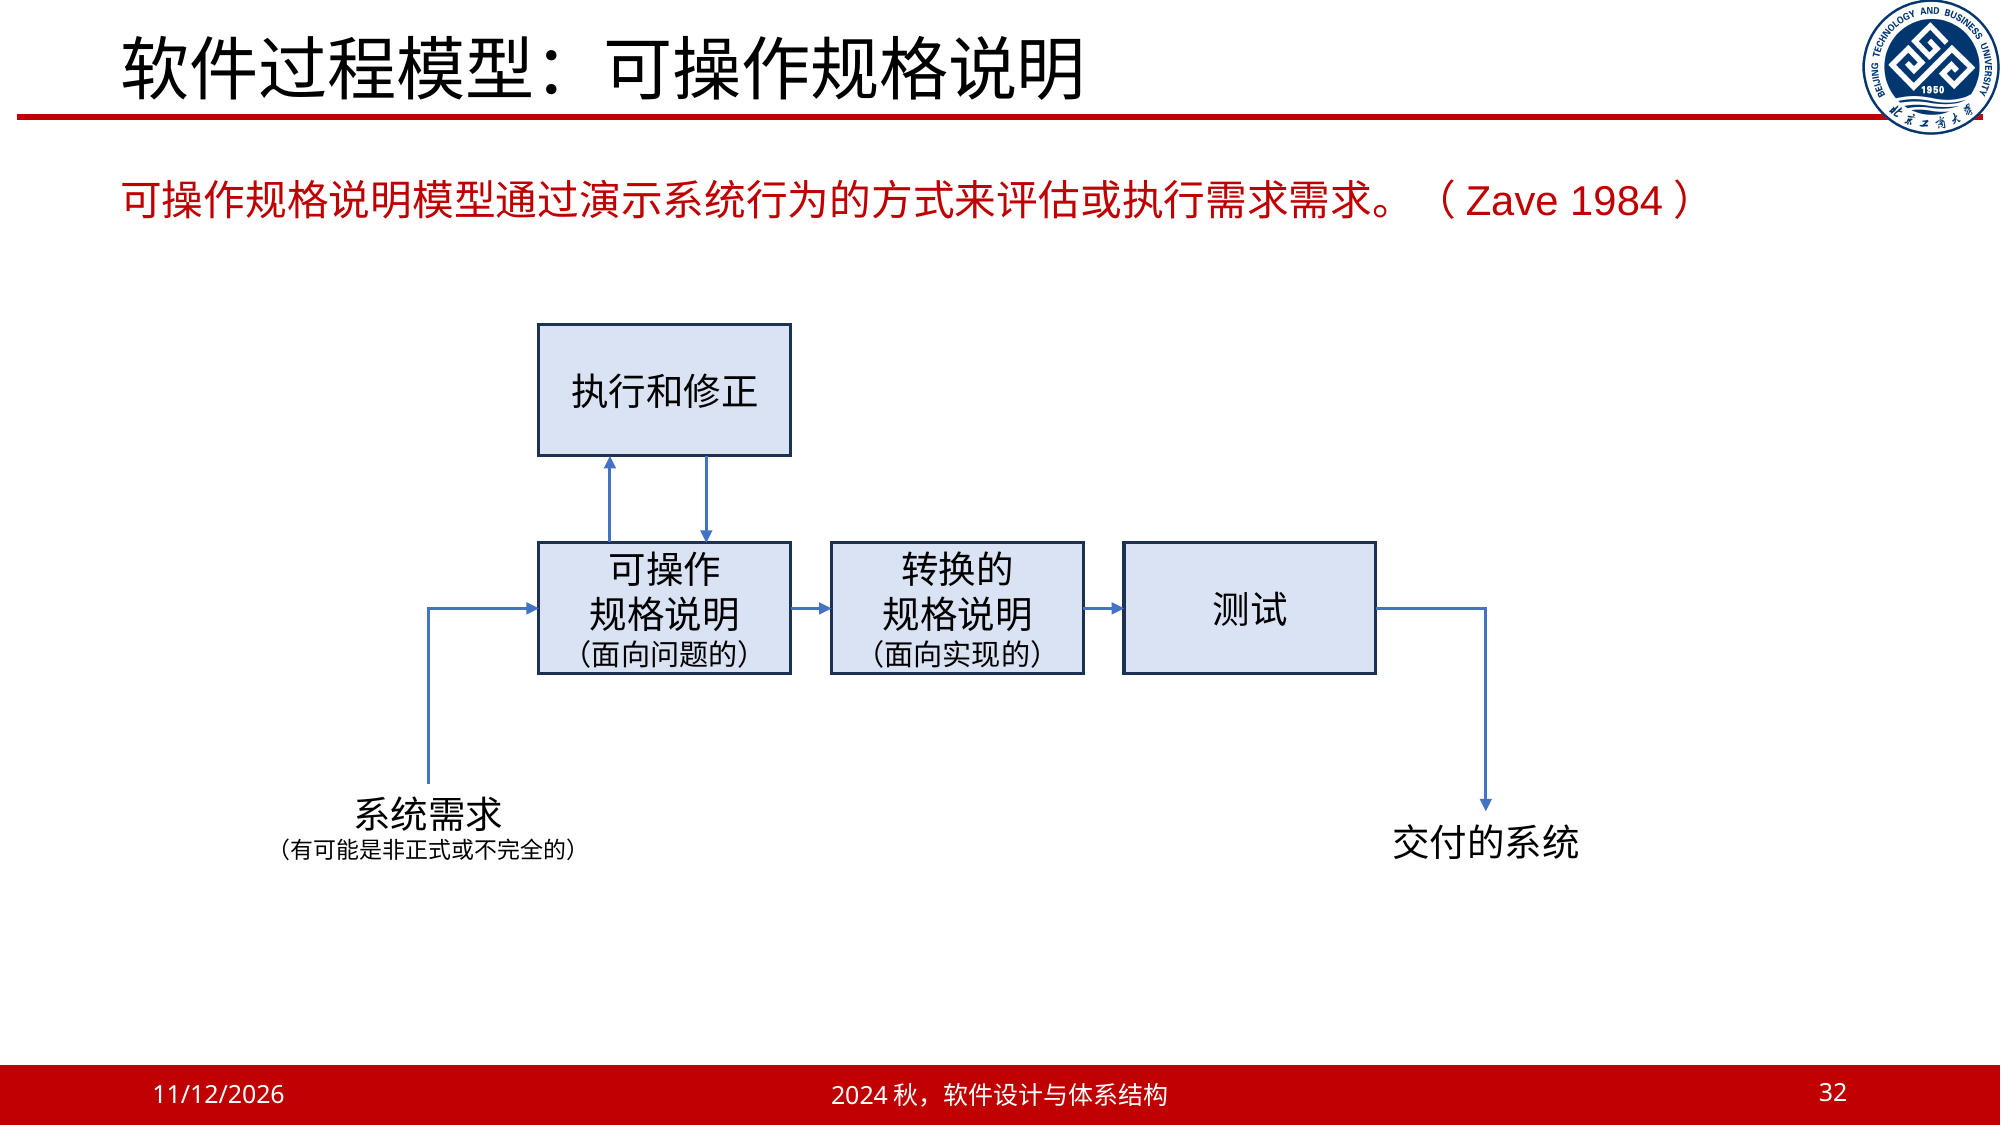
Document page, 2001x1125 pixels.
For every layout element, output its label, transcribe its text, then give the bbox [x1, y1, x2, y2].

picture [1861, 0, 2000, 135]
text_box 测试 [1122, 541, 1377, 675]
text_box 系统需求 （有可能是非正式或不完全的） [252, 783, 605, 871]
text_box 执行和修正 [537, 323, 792, 457]
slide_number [137, 1065, 588, 1125]
title 软件过程模型：可操作规格说明 [105, 27, 1861, 116]
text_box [395, 640, 572, 752]
text_box 转换的 规格说明 （面向实现的） [830, 541, 1085, 675]
text_box 交付的系统 [1377, 811, 1595, 871]
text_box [1375, 607, 1487, 812]
text_box 可操作 规格说明 （面向问题的） [537, 541, 792, 675]
footer 2024秋，软件设计与体系结构 [662, 1065, 1338, 1125]
slide_number 32 [1412, 1063, 1863, 1124]
text_box 可操作规格说明模型通过演示系统行为的方式来评估或执行需求需求。（Zave 1984） [105, 141, 1863, 232]
text_box [0, 1063, 2000, 1125]
